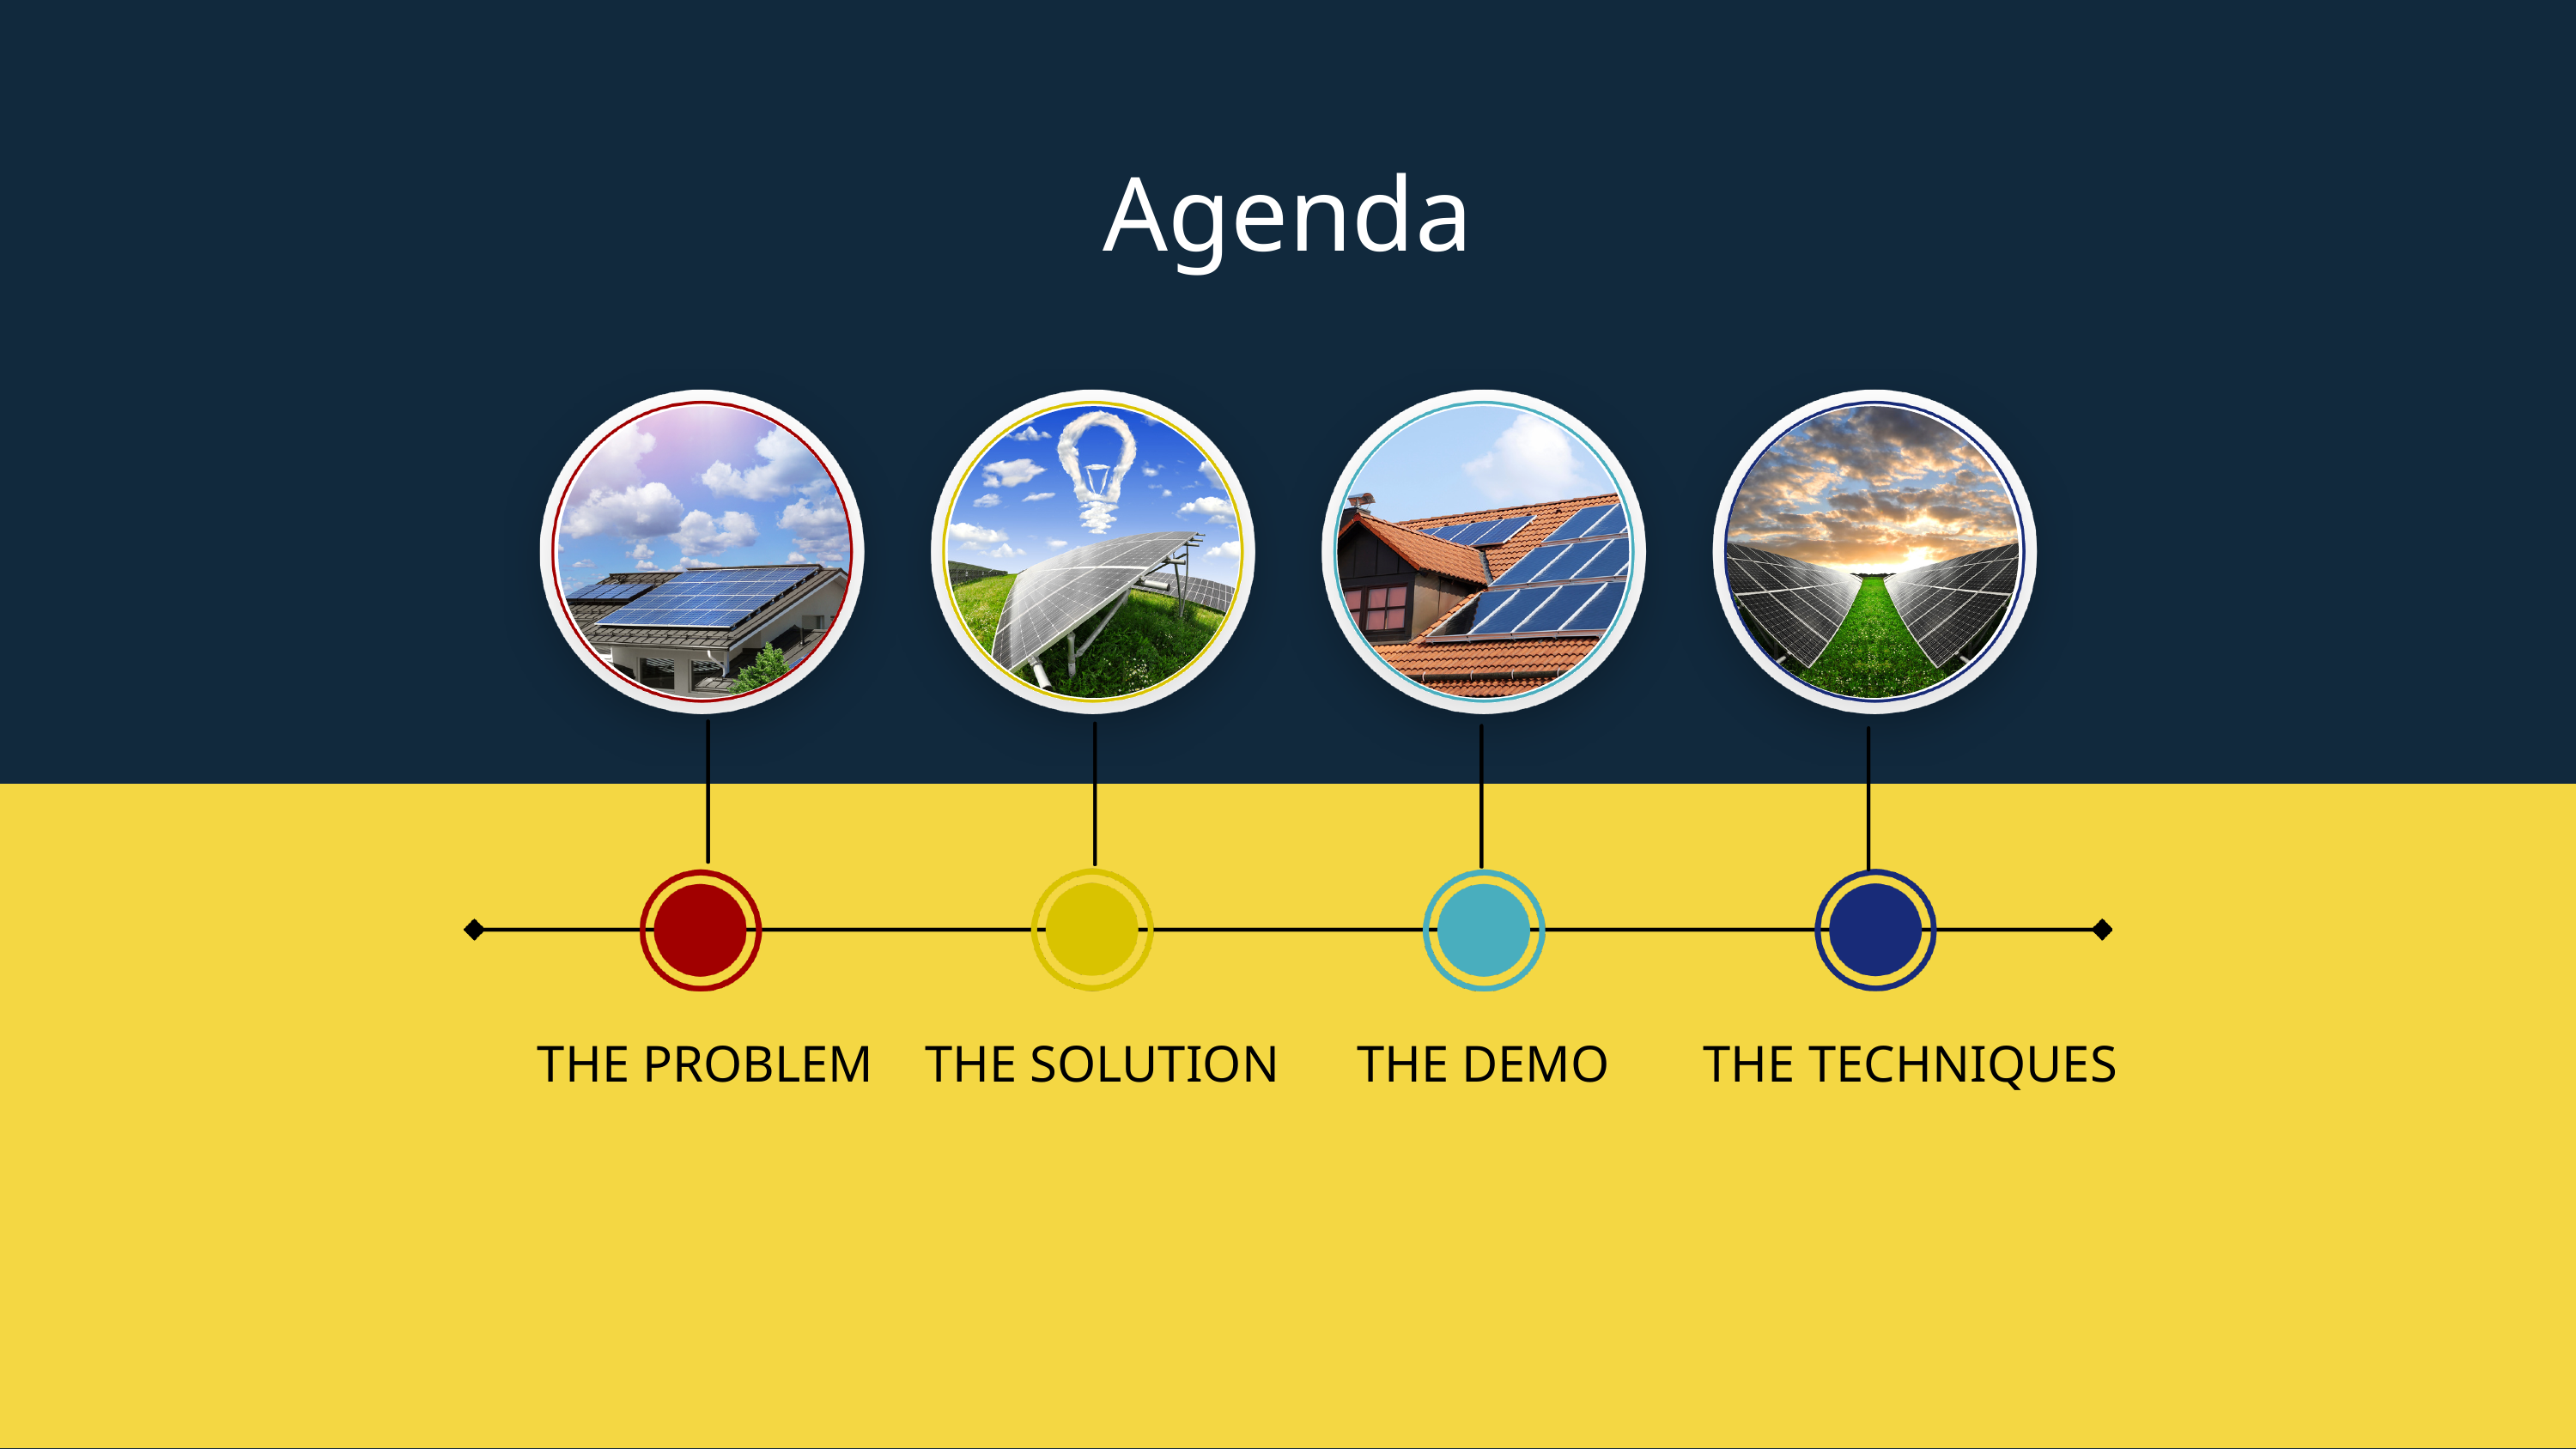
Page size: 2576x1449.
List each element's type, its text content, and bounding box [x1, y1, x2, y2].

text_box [1726, 405, 2020, 699]
text_box Agenda [665, 128, 1911, 272]
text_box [557, 405, 851, 699]
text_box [947, 405, 1240, 699]
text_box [0, 784, 2576, 1449]
text_box [463, 369, 2113, 780]
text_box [1337, 405, 1630, 699]
